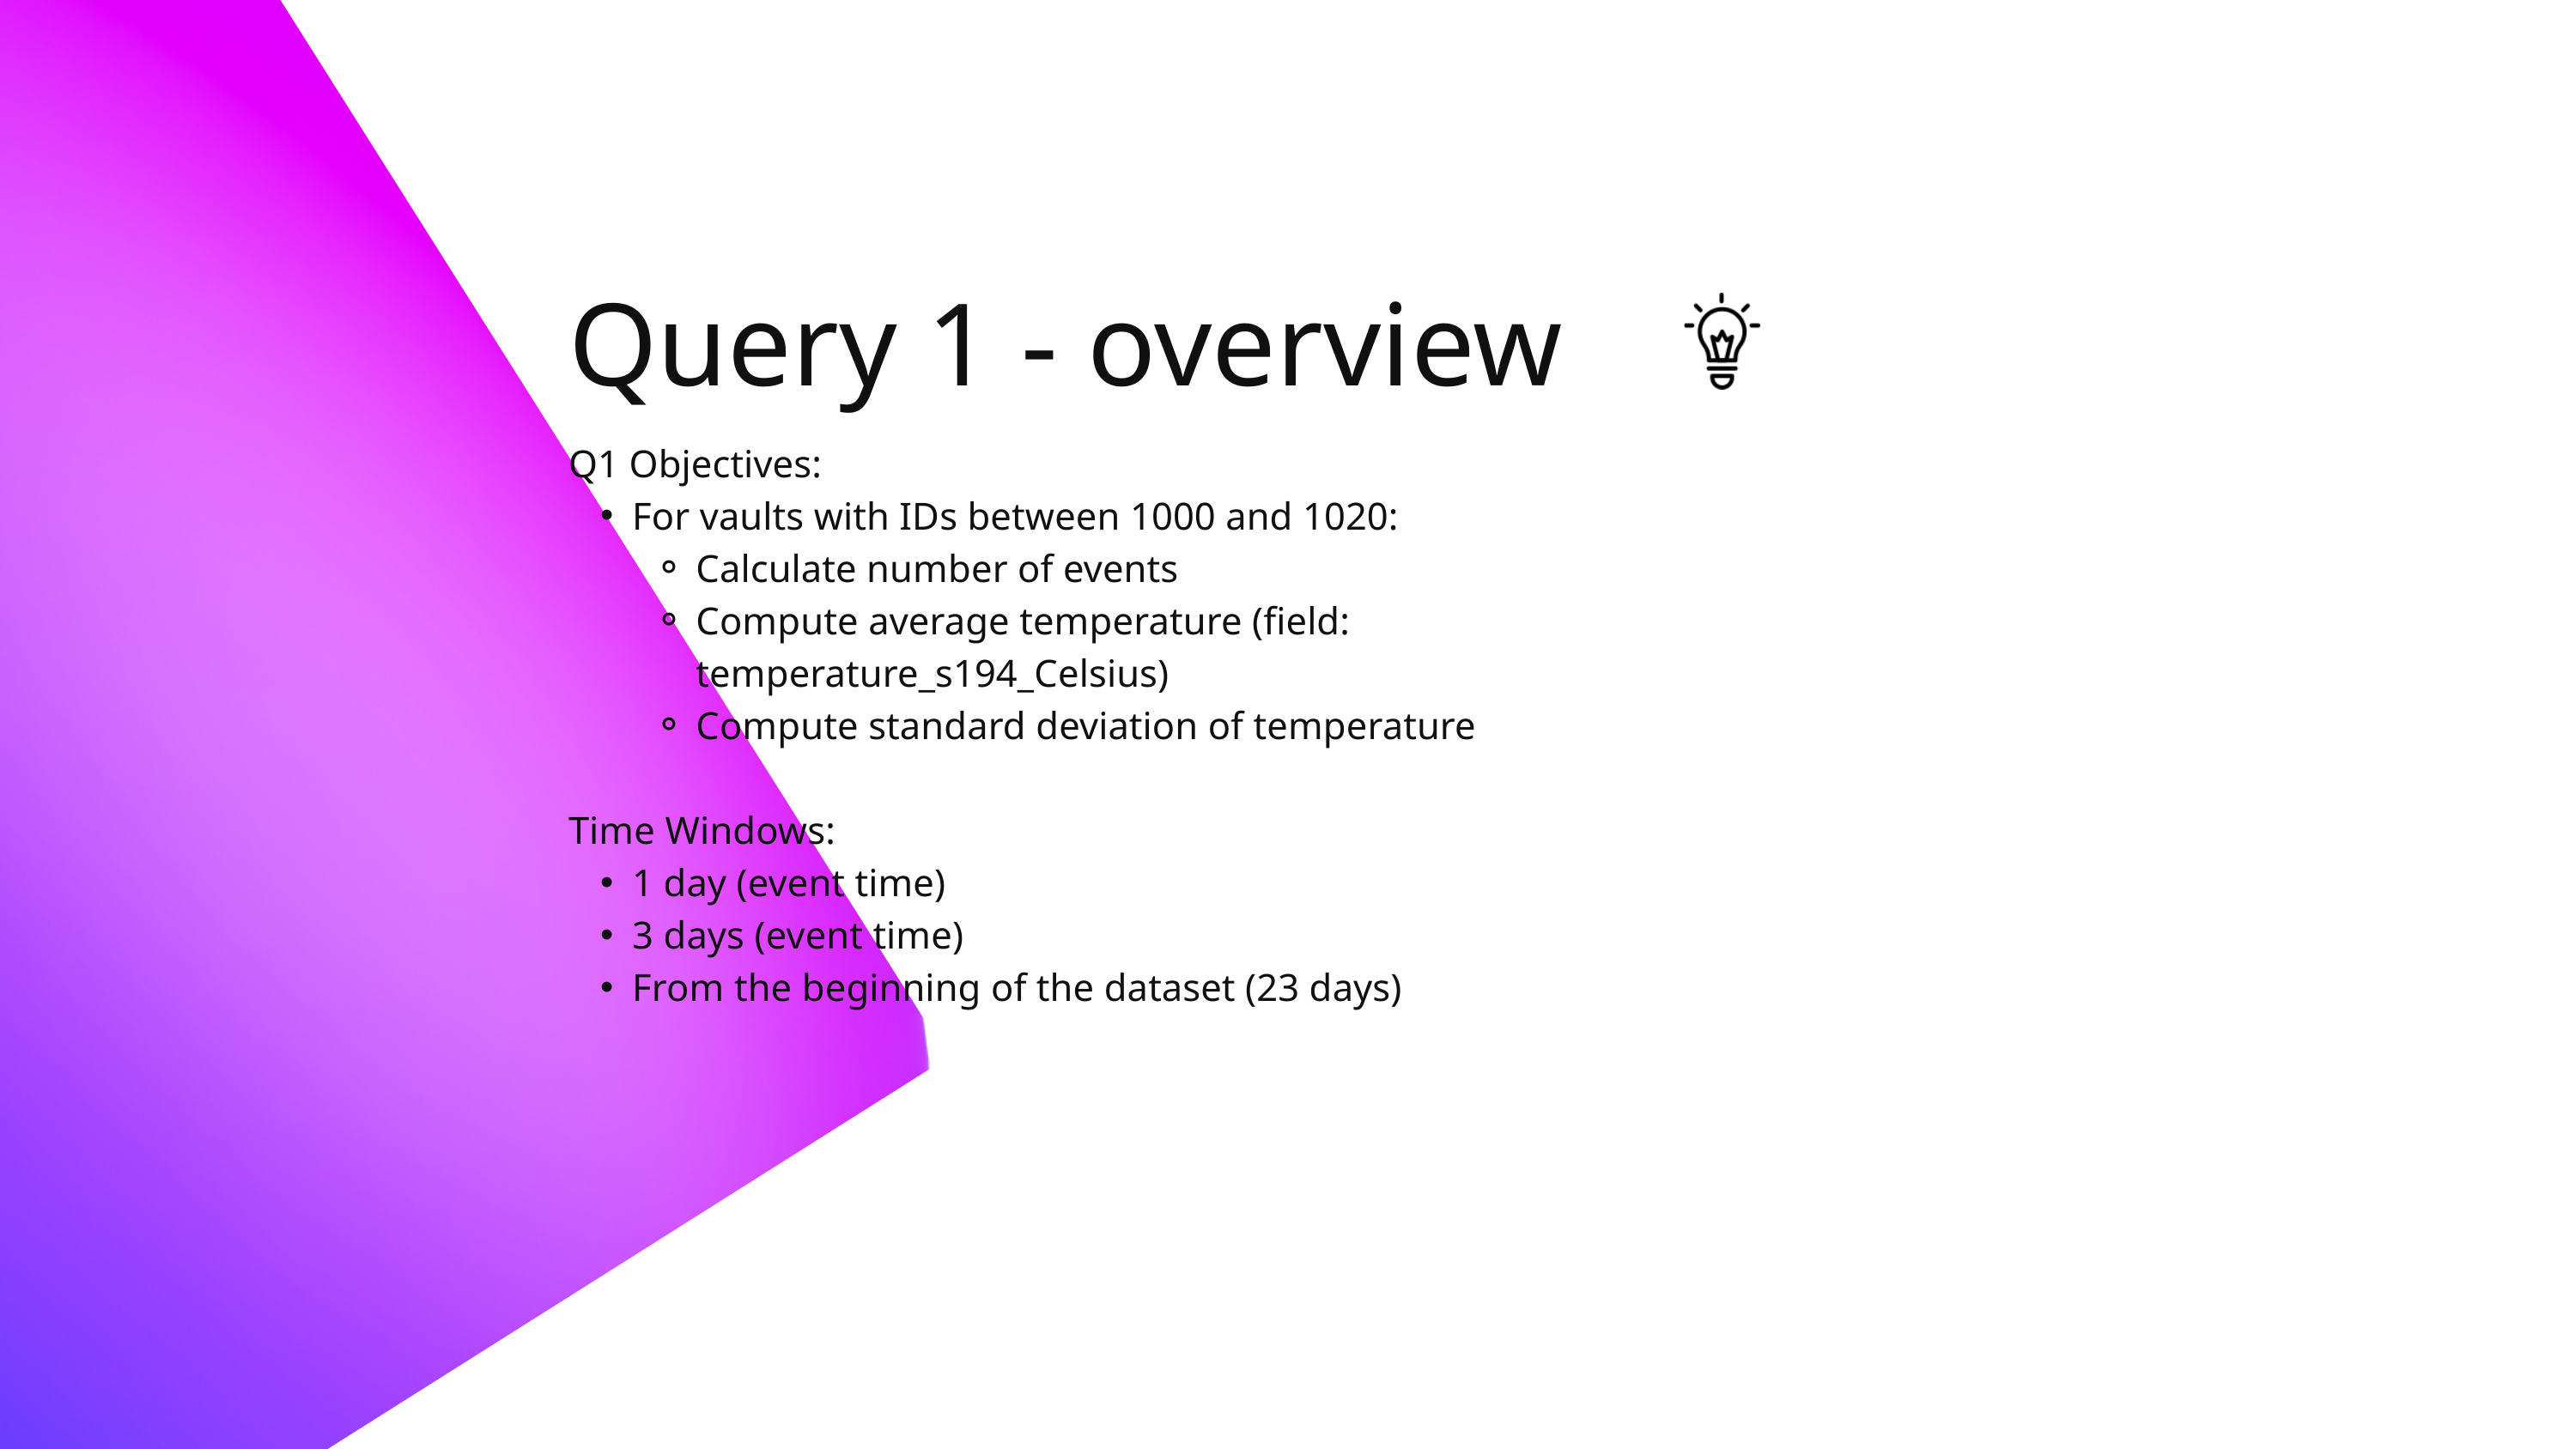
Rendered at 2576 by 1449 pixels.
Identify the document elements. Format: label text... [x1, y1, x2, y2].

text_box Q1 Objectives: For vaults with IDs between 1000 and 1020: Calculate number of events Compute average temperature (field: temperature_s194_Celsius) Compute standard deviation of temperature Time Windows: 1 day (event time) 3 days (event time) From the beginning of the dataset (23 days) [568, 432, 1554, 1062]
text_box [1684, 293, 1760, 390]
text_box [0, 0, 941, 1449]
text_box Query 1 - overview [568, 271, 1685, 409]
